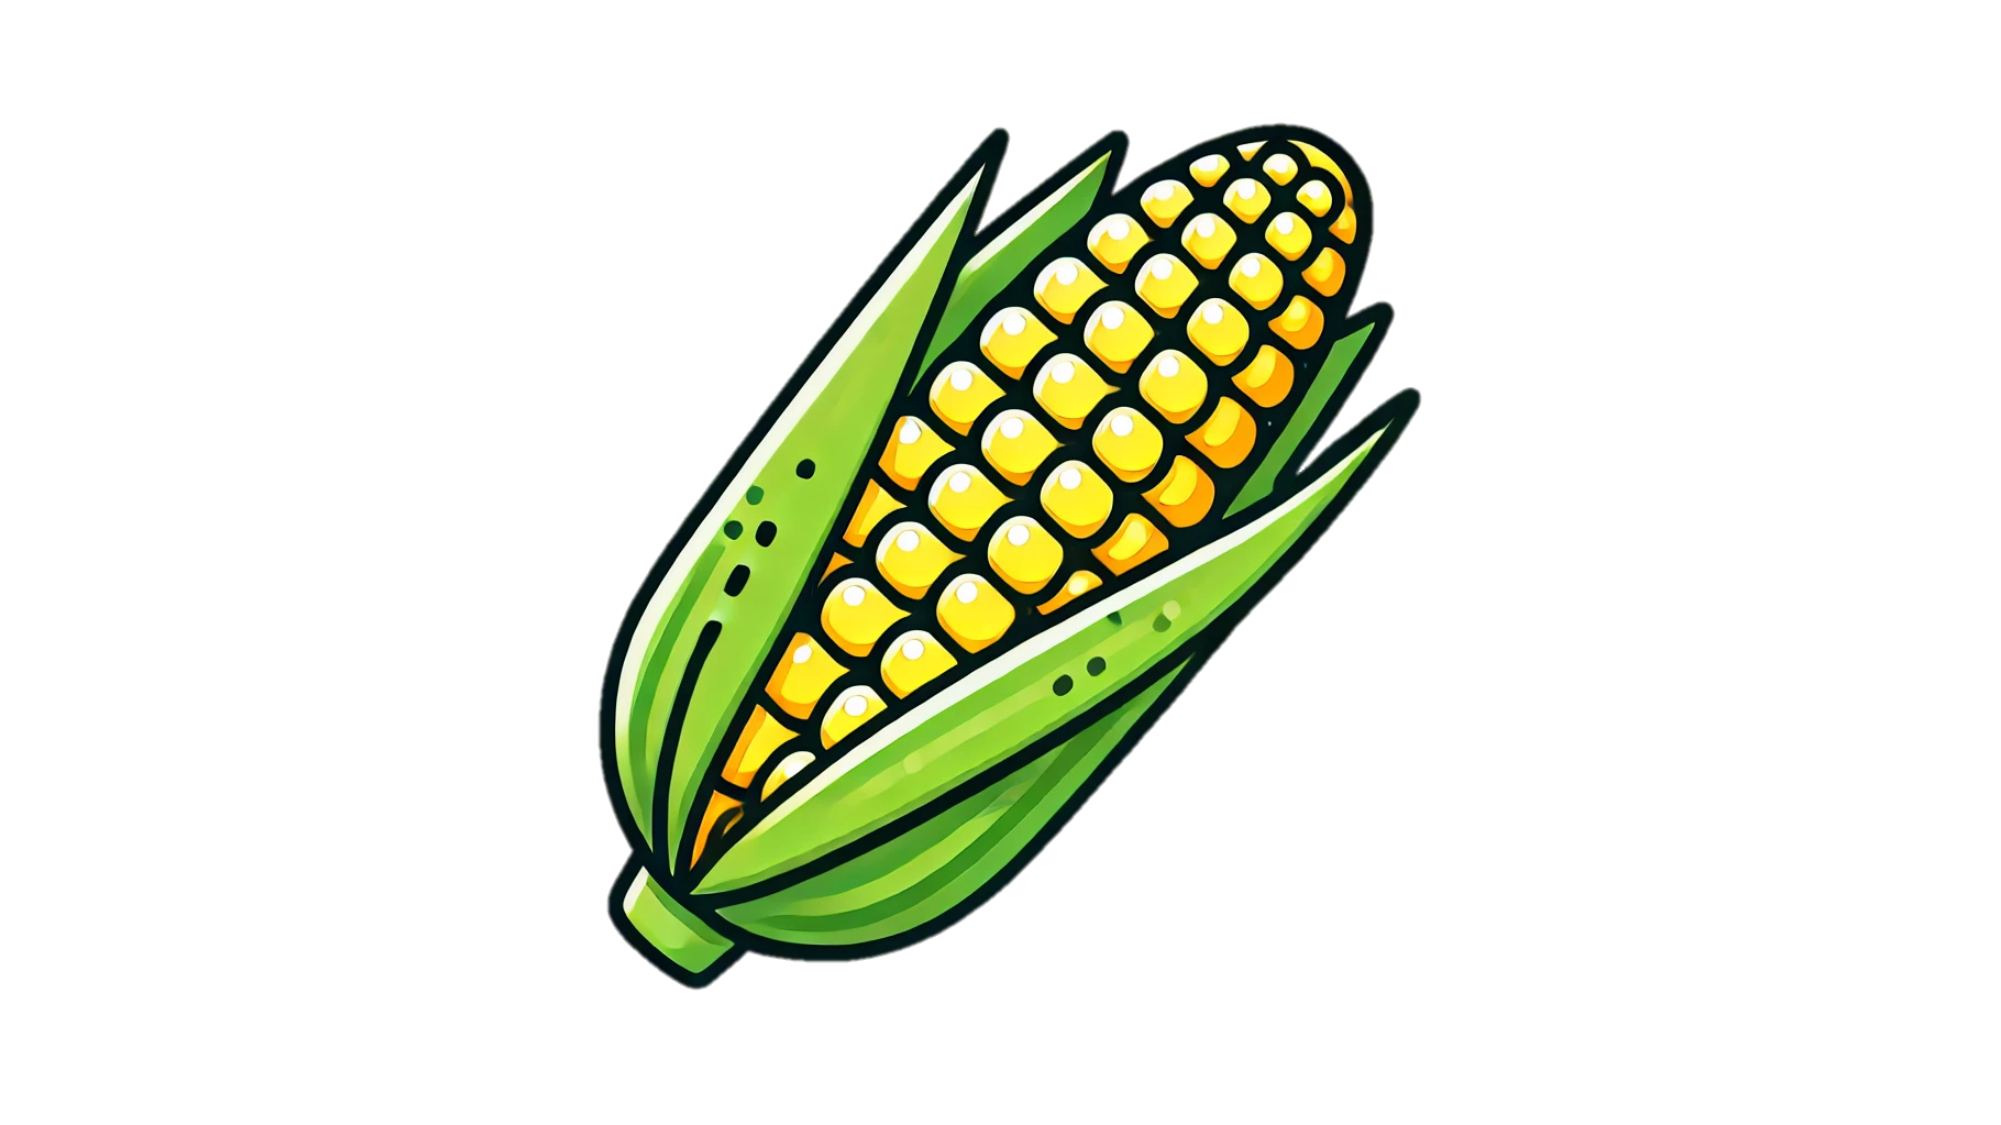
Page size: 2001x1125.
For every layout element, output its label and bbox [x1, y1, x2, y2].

picture [437, 0, 1563, 1125]
